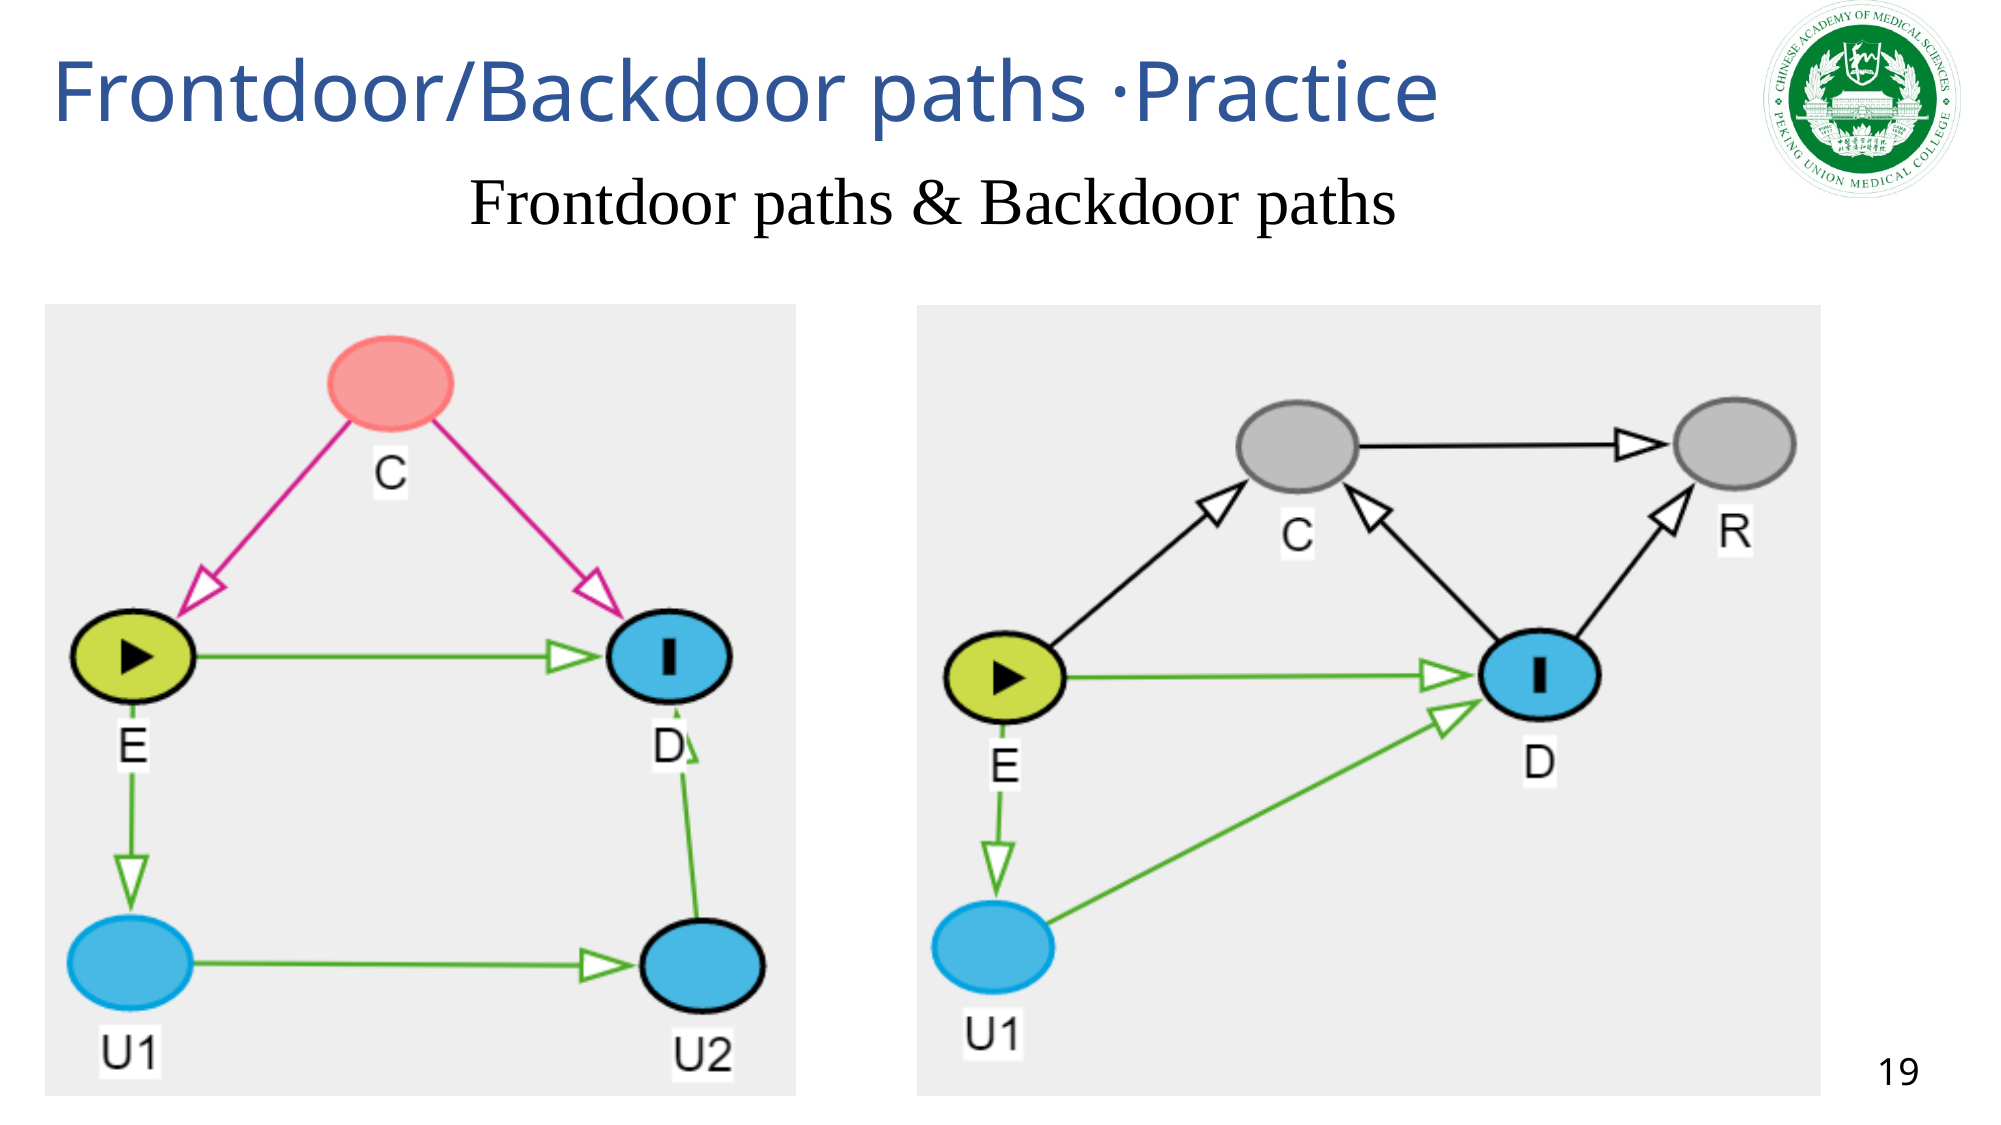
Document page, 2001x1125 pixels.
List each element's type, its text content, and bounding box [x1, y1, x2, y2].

picture [1763, 0, 1961, 198]
title Frontdoor/Backdoor paths ·Practice [36, 41, 1490, 152]
picture [45, 304, 796, 1096]
picture [917, 305, 1821, 1096]
text_box Frontdoor paths & Backdoor paths [454, 151, 1414, 246]
slide_number 19 [1862, 1040, 1955, 1101]
